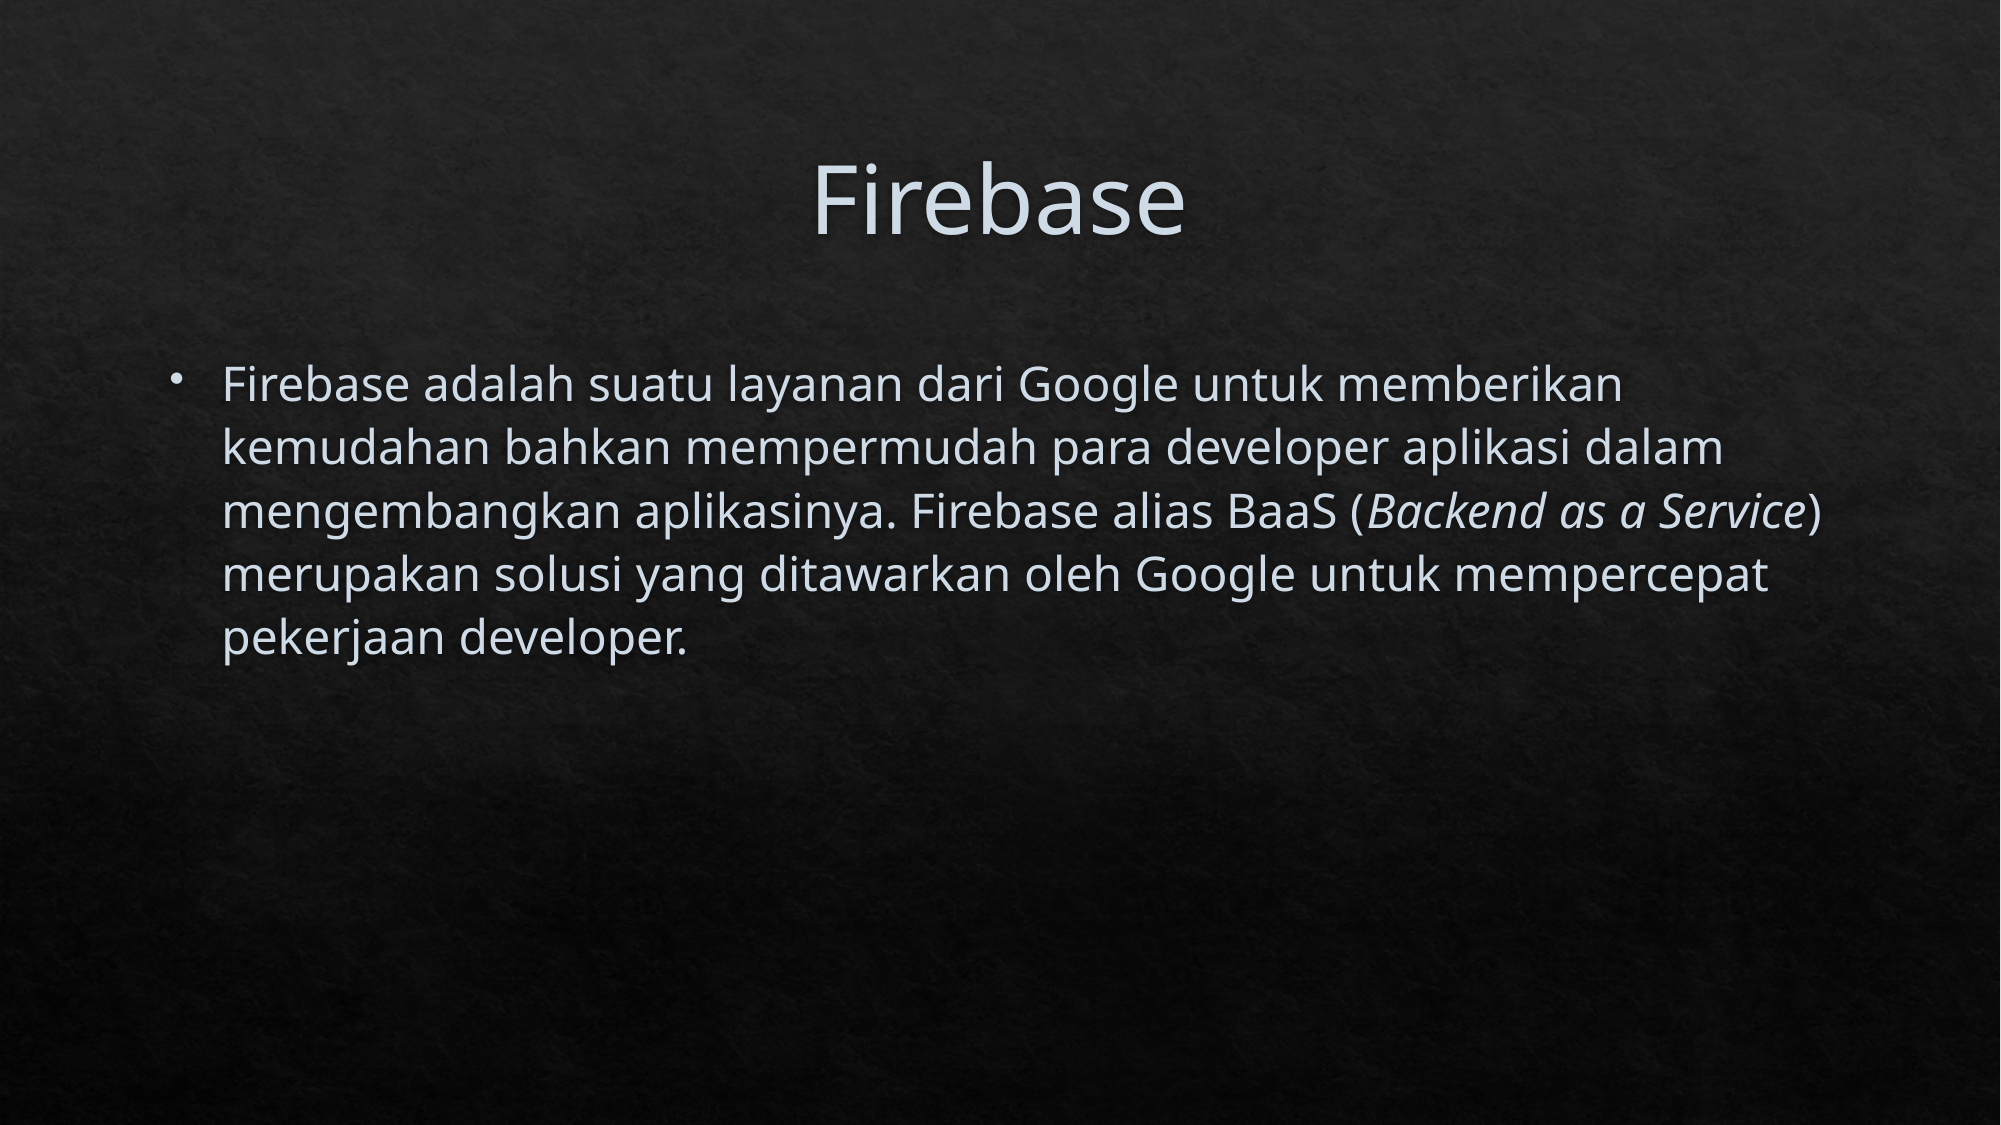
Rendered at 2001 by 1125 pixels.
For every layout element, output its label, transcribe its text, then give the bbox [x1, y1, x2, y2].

list Firebase adalah suatu layanan dari Google untuk memberikan kemudahan bahkan mempermudah para developer aplikasi dalam mengembangkan aplikasinya. Firebase alias BaaS (Backend as a Service) merupakan solusi yang ditawarkan oleh Google untuk mempercepat pekerjaan developer. [149, 340, 1849, 950]
title Firebase [149, 99, 1849, 307]
